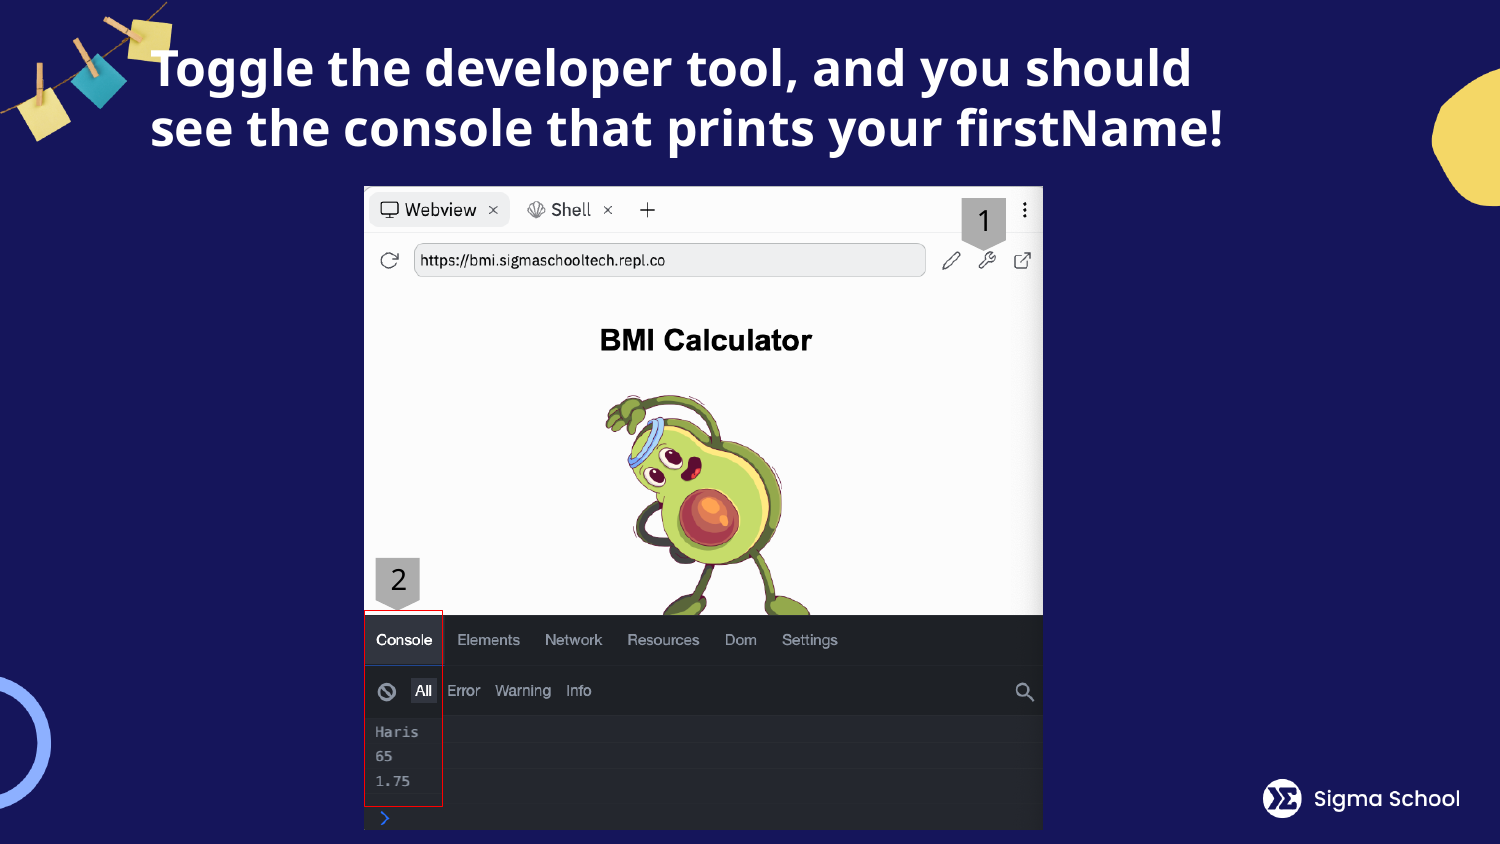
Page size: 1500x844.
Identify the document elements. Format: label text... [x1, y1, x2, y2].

picture [364, 185, 1043, 830]
picture [0, 0, 232, 844]
picture [1203, 0, 1500, 844]
title Toggle the developer tool, and you should see the console that prints your firstName! [135, 42, 1272, 151]
